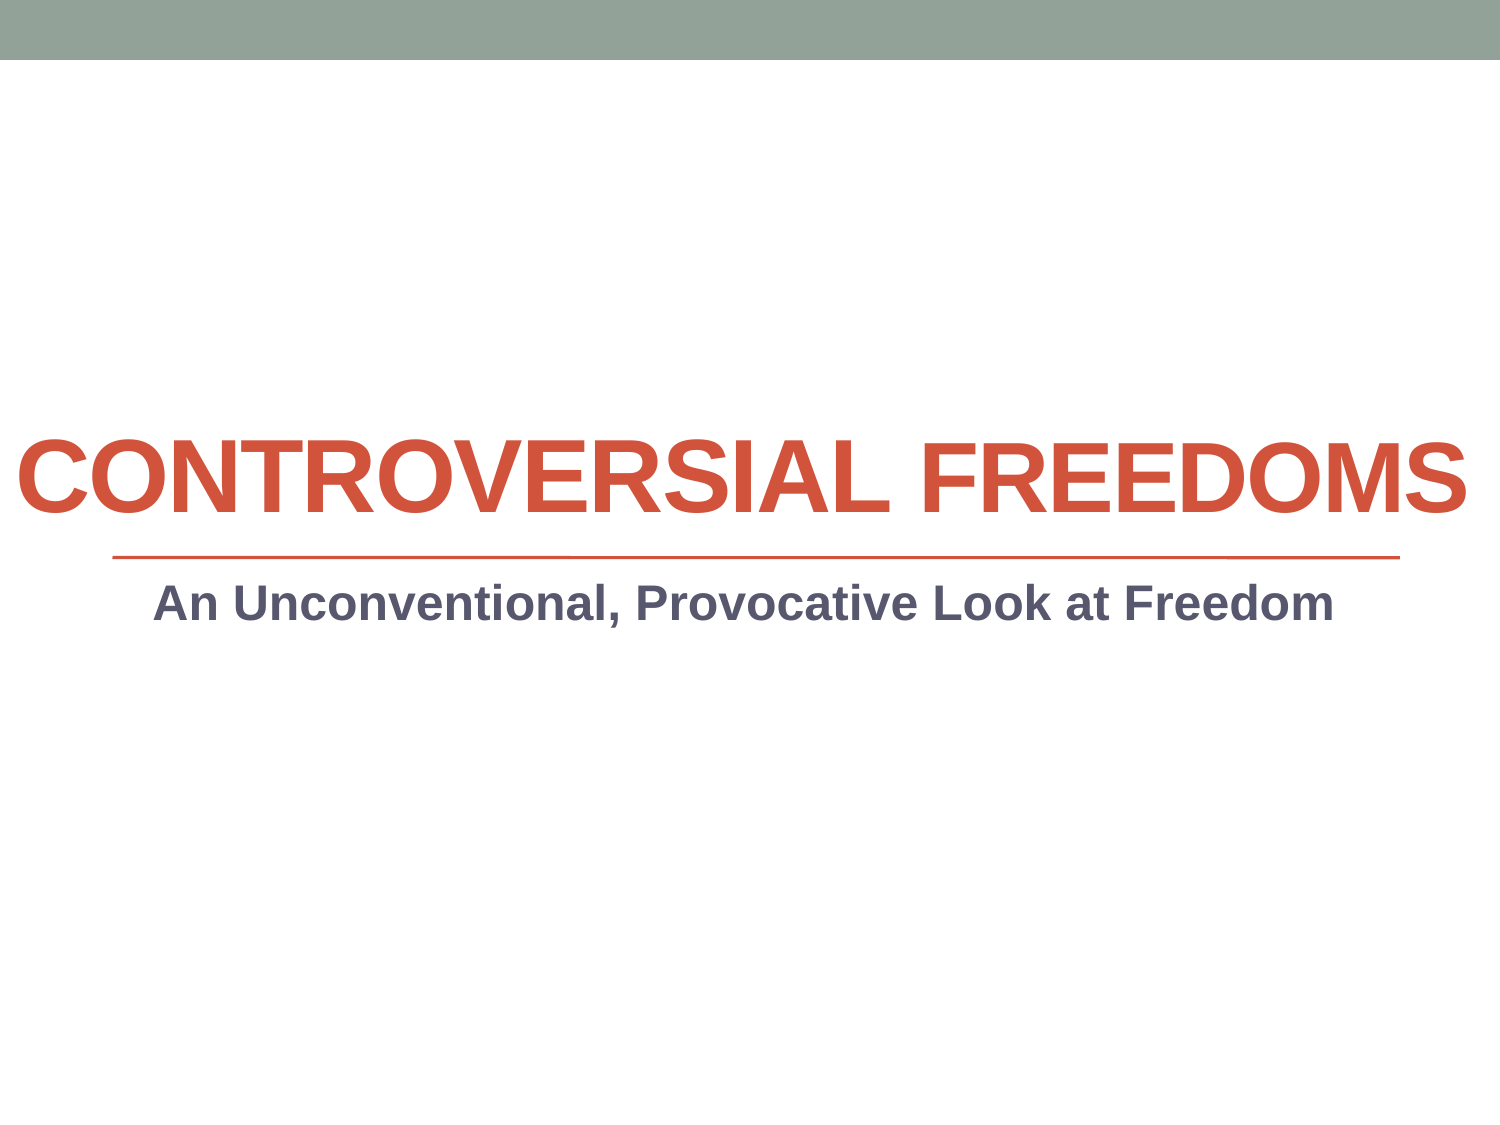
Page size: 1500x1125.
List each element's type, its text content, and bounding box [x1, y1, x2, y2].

subtitle An Unconventional, Provocative Look at Freedom [137, 562, 1425, 850]
title Controversial Freedoms [0, 224, 1500, 542]
